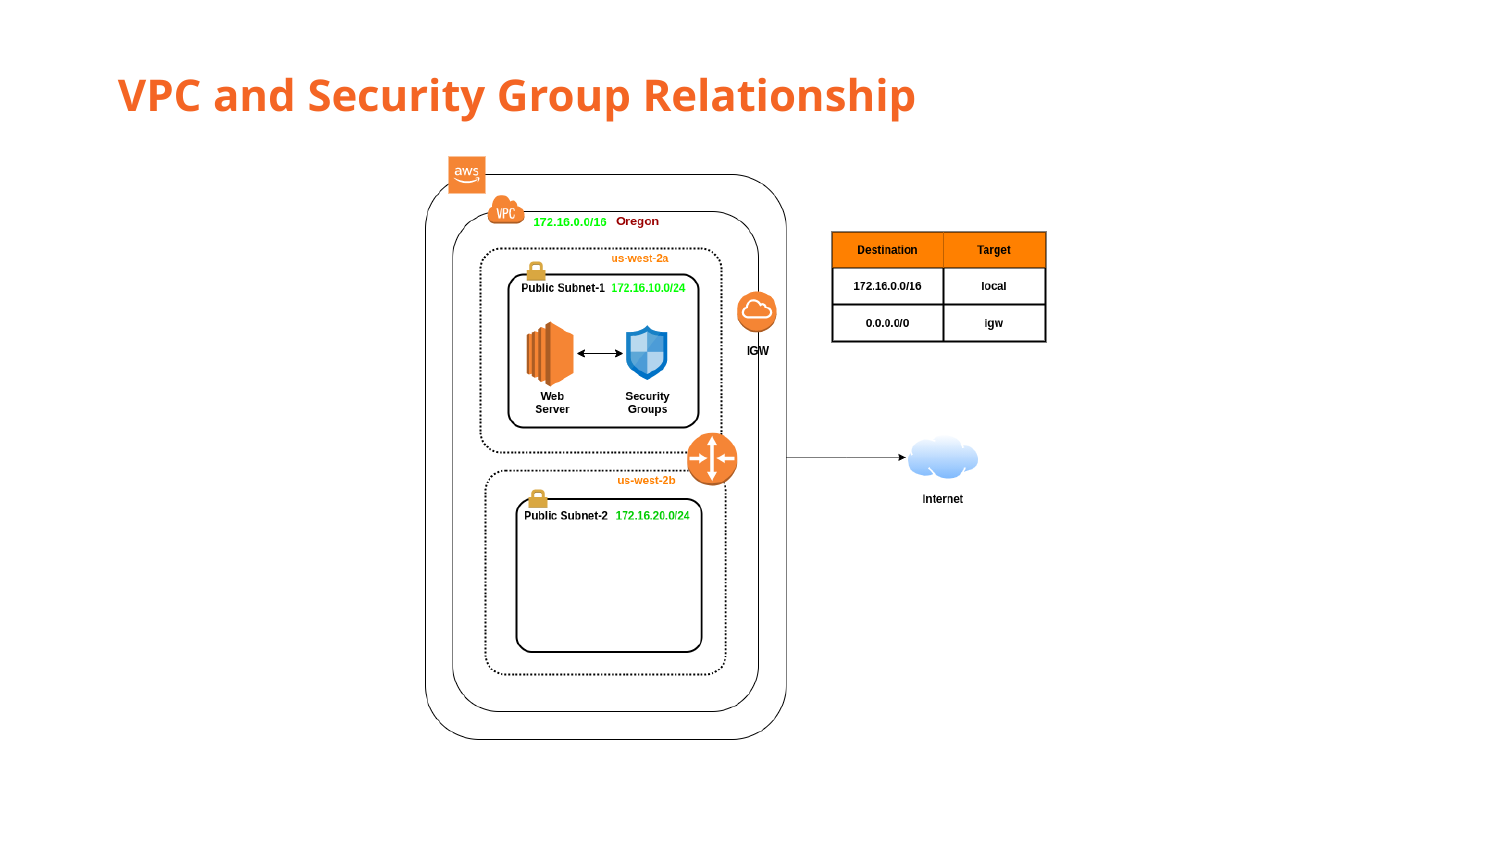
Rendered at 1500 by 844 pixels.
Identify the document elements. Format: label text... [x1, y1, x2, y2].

title VPC and Security Group Relationship [102, 52, 1327, 148]
picture [378, 146, 1072, 794]
